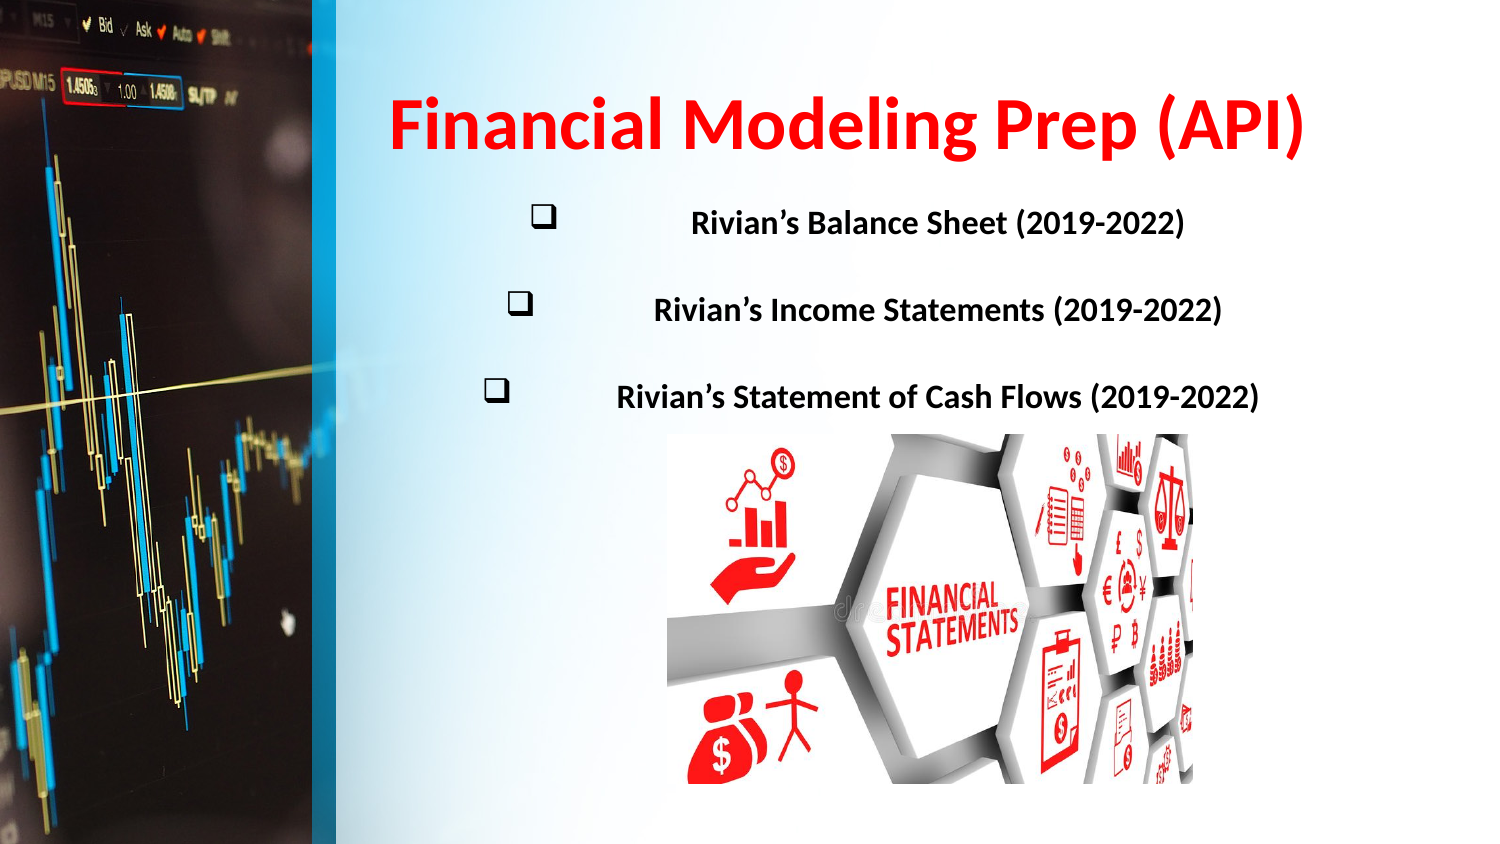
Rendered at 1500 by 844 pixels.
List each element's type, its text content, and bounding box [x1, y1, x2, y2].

list Rivian’s Balance Sheet (2019-2022) Rivian’s Income Statements (2019-2022) Rivian’s Statement of Cash Flows (2019-2022) [374, 197, 1452, 427]
title Financial Modeling Prep (API) [374, 46, 1487, 193]
picture [0, 0, 1500, 844]
